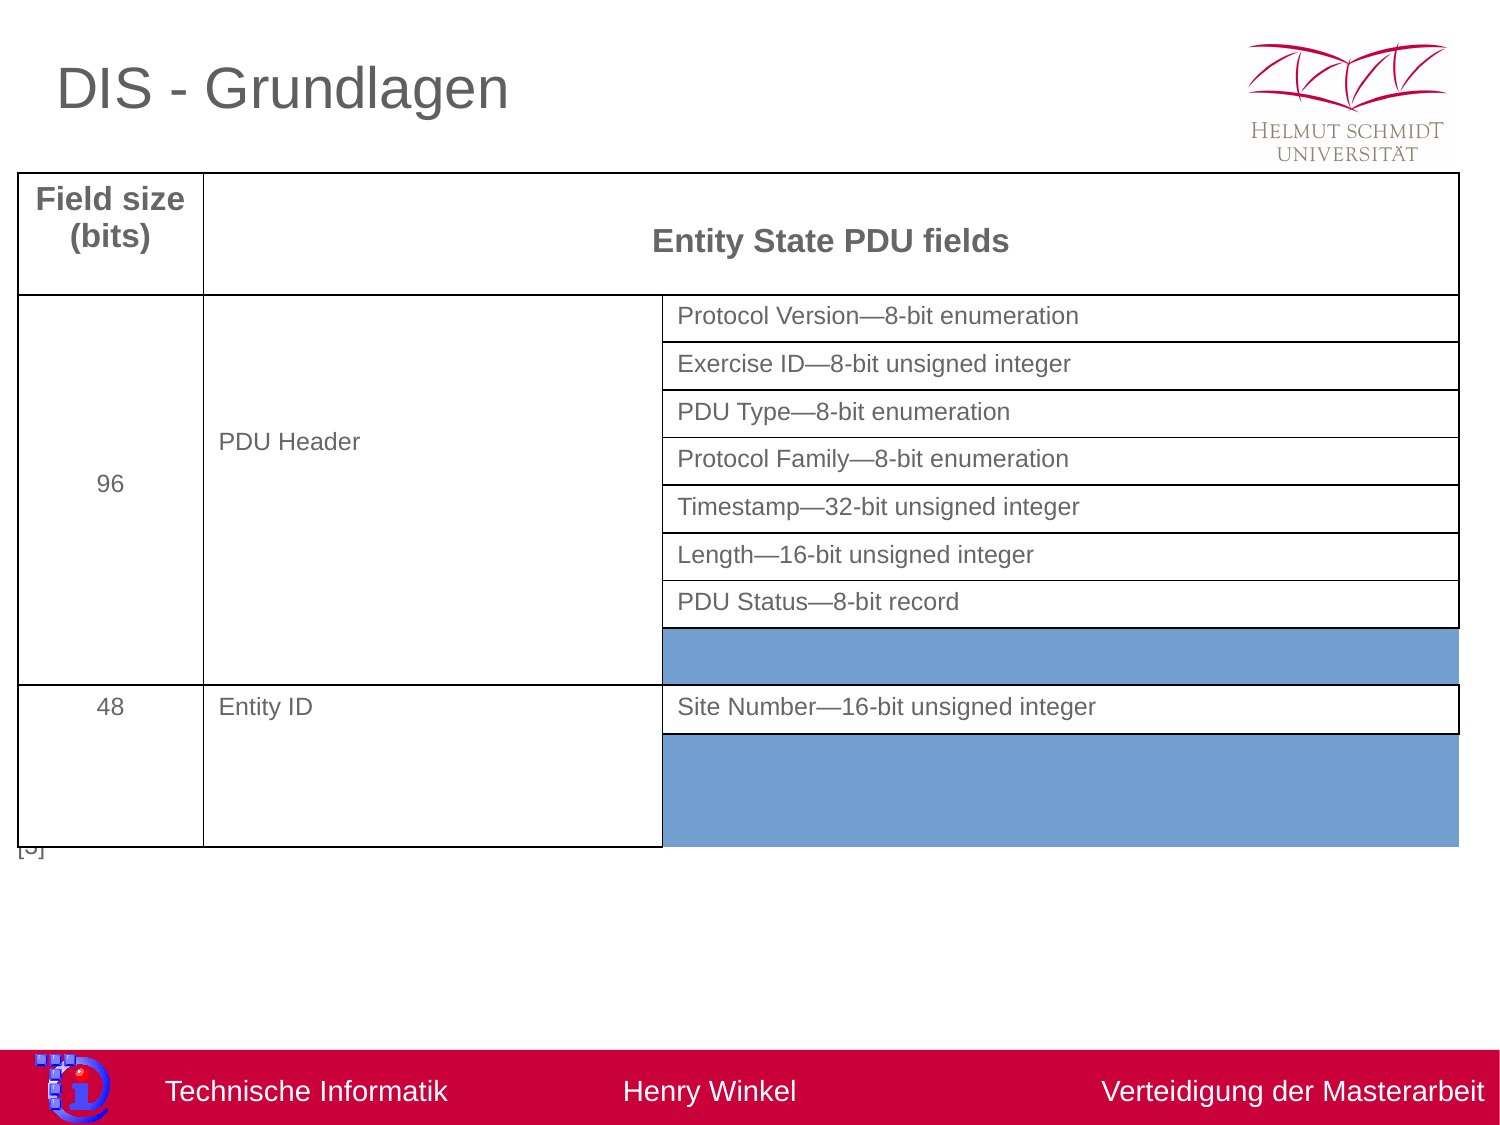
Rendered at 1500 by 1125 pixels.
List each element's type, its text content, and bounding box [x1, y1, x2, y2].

table_cell Length—16-bit unsigned integer [663, 534, 1458, 580]
table_cell 96 [19, 296, 203, 684]
table_header Field size (bits) [19, 174, 203, 294]
table_cell Timestamp—32-bit unsigned integer [663, 486, 1458, 532]
table_cell PDU Type—8-bit enumeration [663, 391, 1458, 437]
table_cell Exercise ID—8-bit unsigned integer [663, 343, 1458, 389]
text_box DIS - Grundlagen [41, 42, 1223, 161]
text_box [3] [2, 822, 61, 867]
picture [1244, 38, 1451, 172]
table_header Entity State PDU fields [204, 174, 1458, 294]
table_cell PDU Header [204, 296, 662, 684]
table_cell 48 [19, 686, 203, 846]
table_cell Protocol Version—8-bit enumeration [663, 296, 1458, 341]
table_cell Entity ID [204, 686, 662, 846]
table_cell Site Number—16-bit unsigned integer [663, 686, 1458, 733]
table_cell Protocol Family—8-bit enumeration [663, 438, 1458, 484]
table_cell PDU Status—8-bit record [663, 581, 1458, 627]
